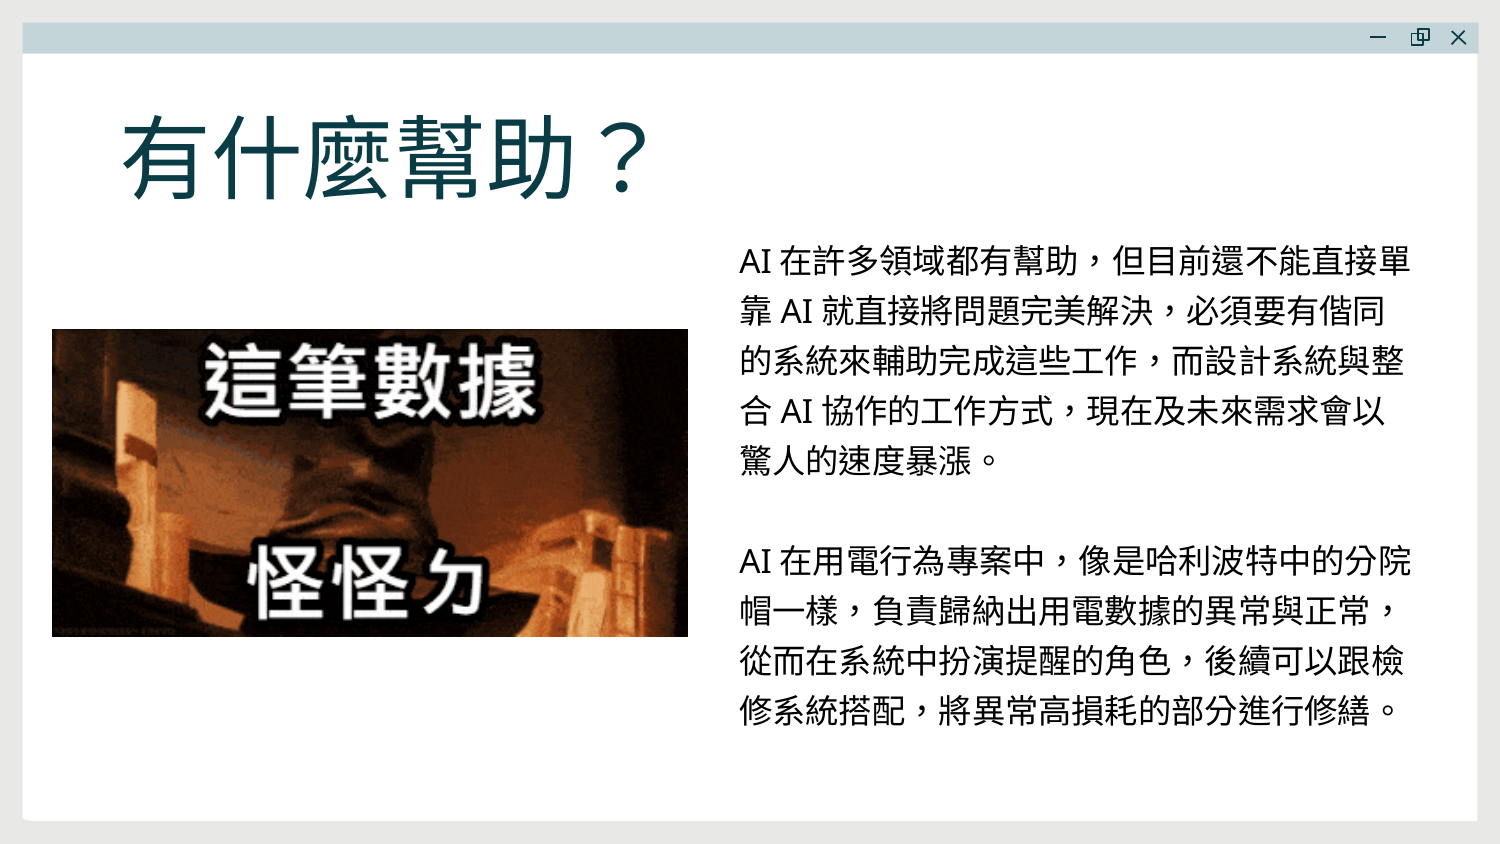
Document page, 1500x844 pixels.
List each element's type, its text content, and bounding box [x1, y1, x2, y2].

picture [51, 328, 688, 637]
text_box AI在許多領域都有幫助，但目前還不能直接單靠AI就直接將問題完美解決，必須要有偕同的系統來輔助完成這些工作，而設計系統與整合AI協作的工作方式，現在及未來需求會以驚人的速度暴漲。 AI在用電行為專案中，像是哈利波特中的分院帽一樣，負責歸納出用電數據的異常與正常，從而在系統中扮演提醒的角色，後續可以跟檢修系統搭配，將異常高損耗的部分進行修繕。 [724, 222, 1431, 738]
text_box 有什麼幫助？ [104, 93, 685, 218]
